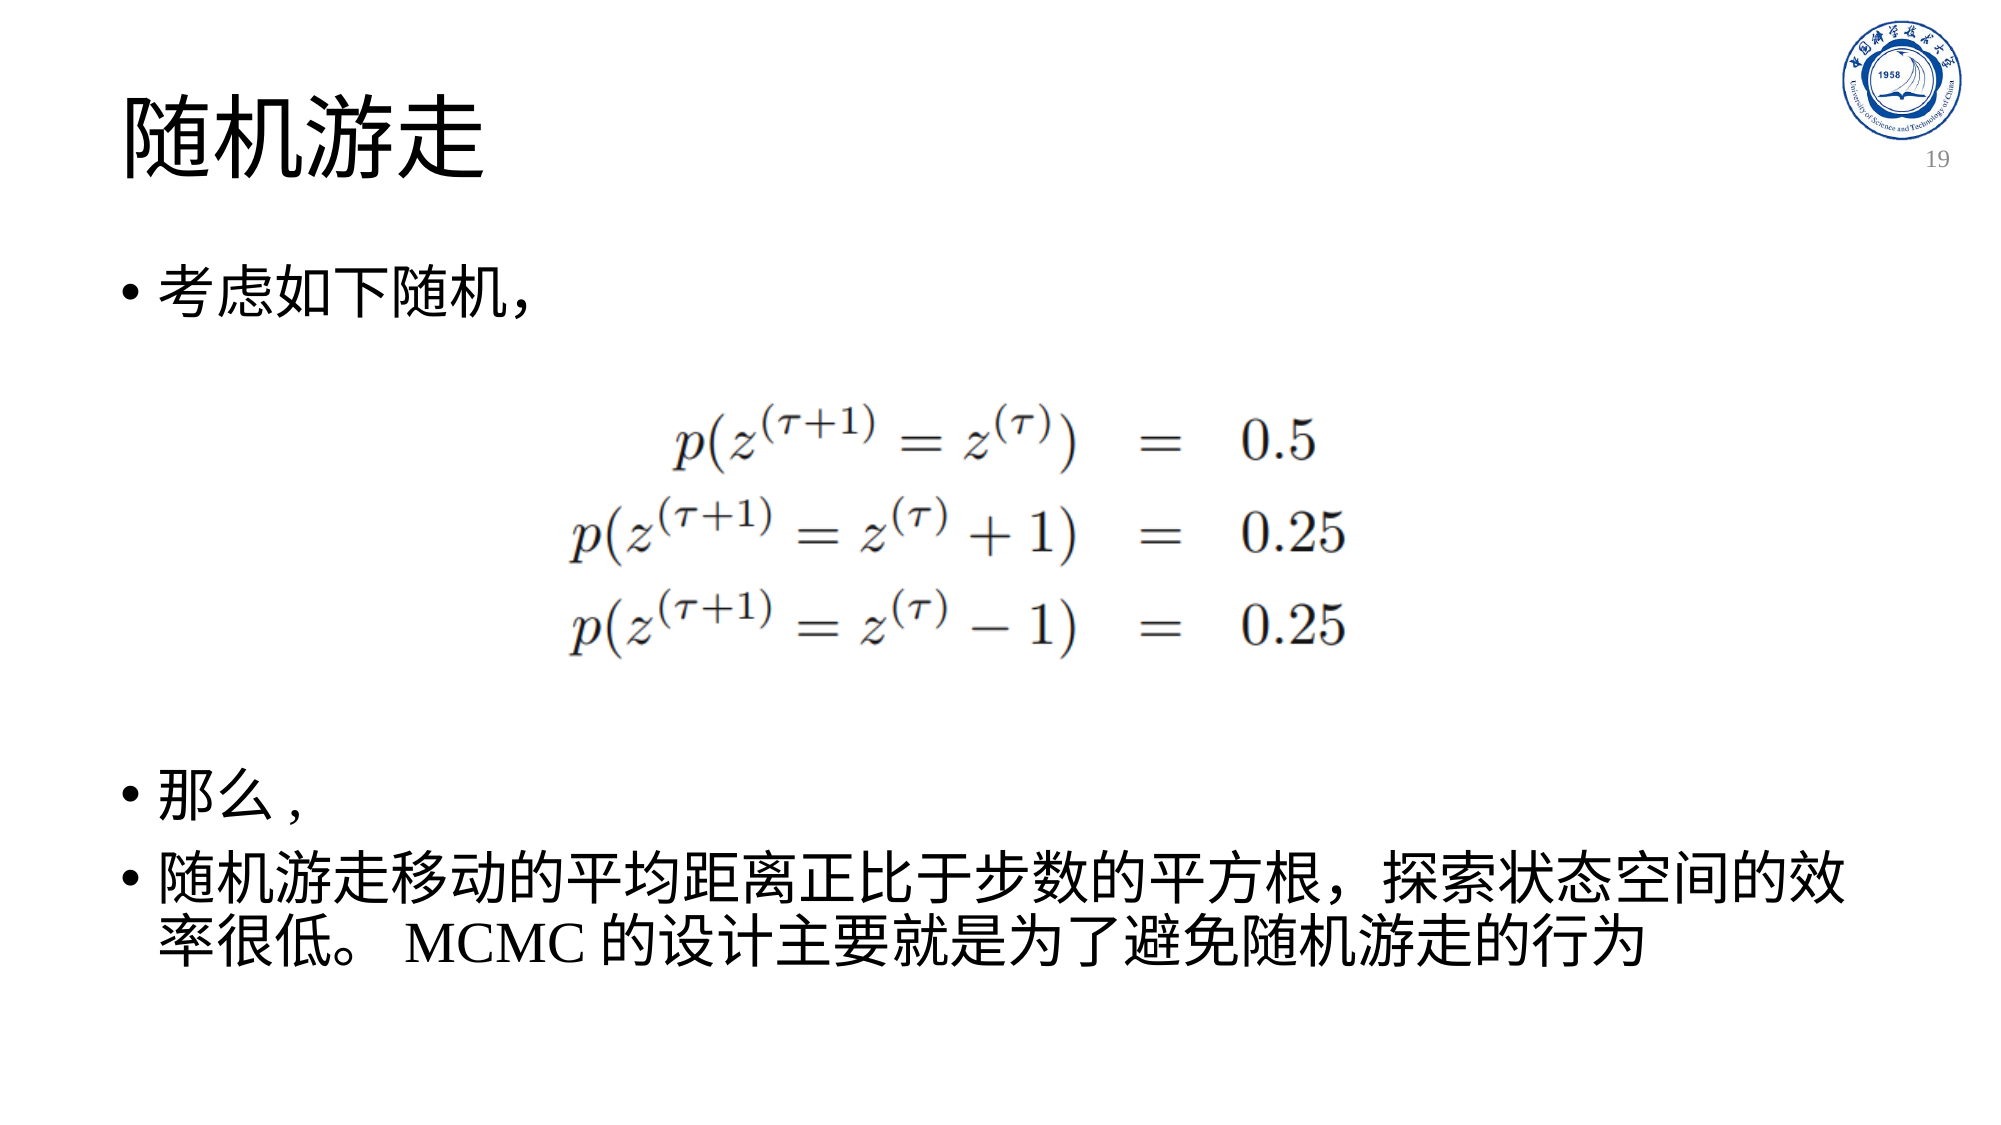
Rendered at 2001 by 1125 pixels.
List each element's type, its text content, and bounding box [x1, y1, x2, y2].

picture [511, 357, 1376, 699]
picture [1839, 17, 1965, 127]
title 随机游走 [105, 59, 1900, 223]
slide_number 19 [1514, 127, 1965, 188]
